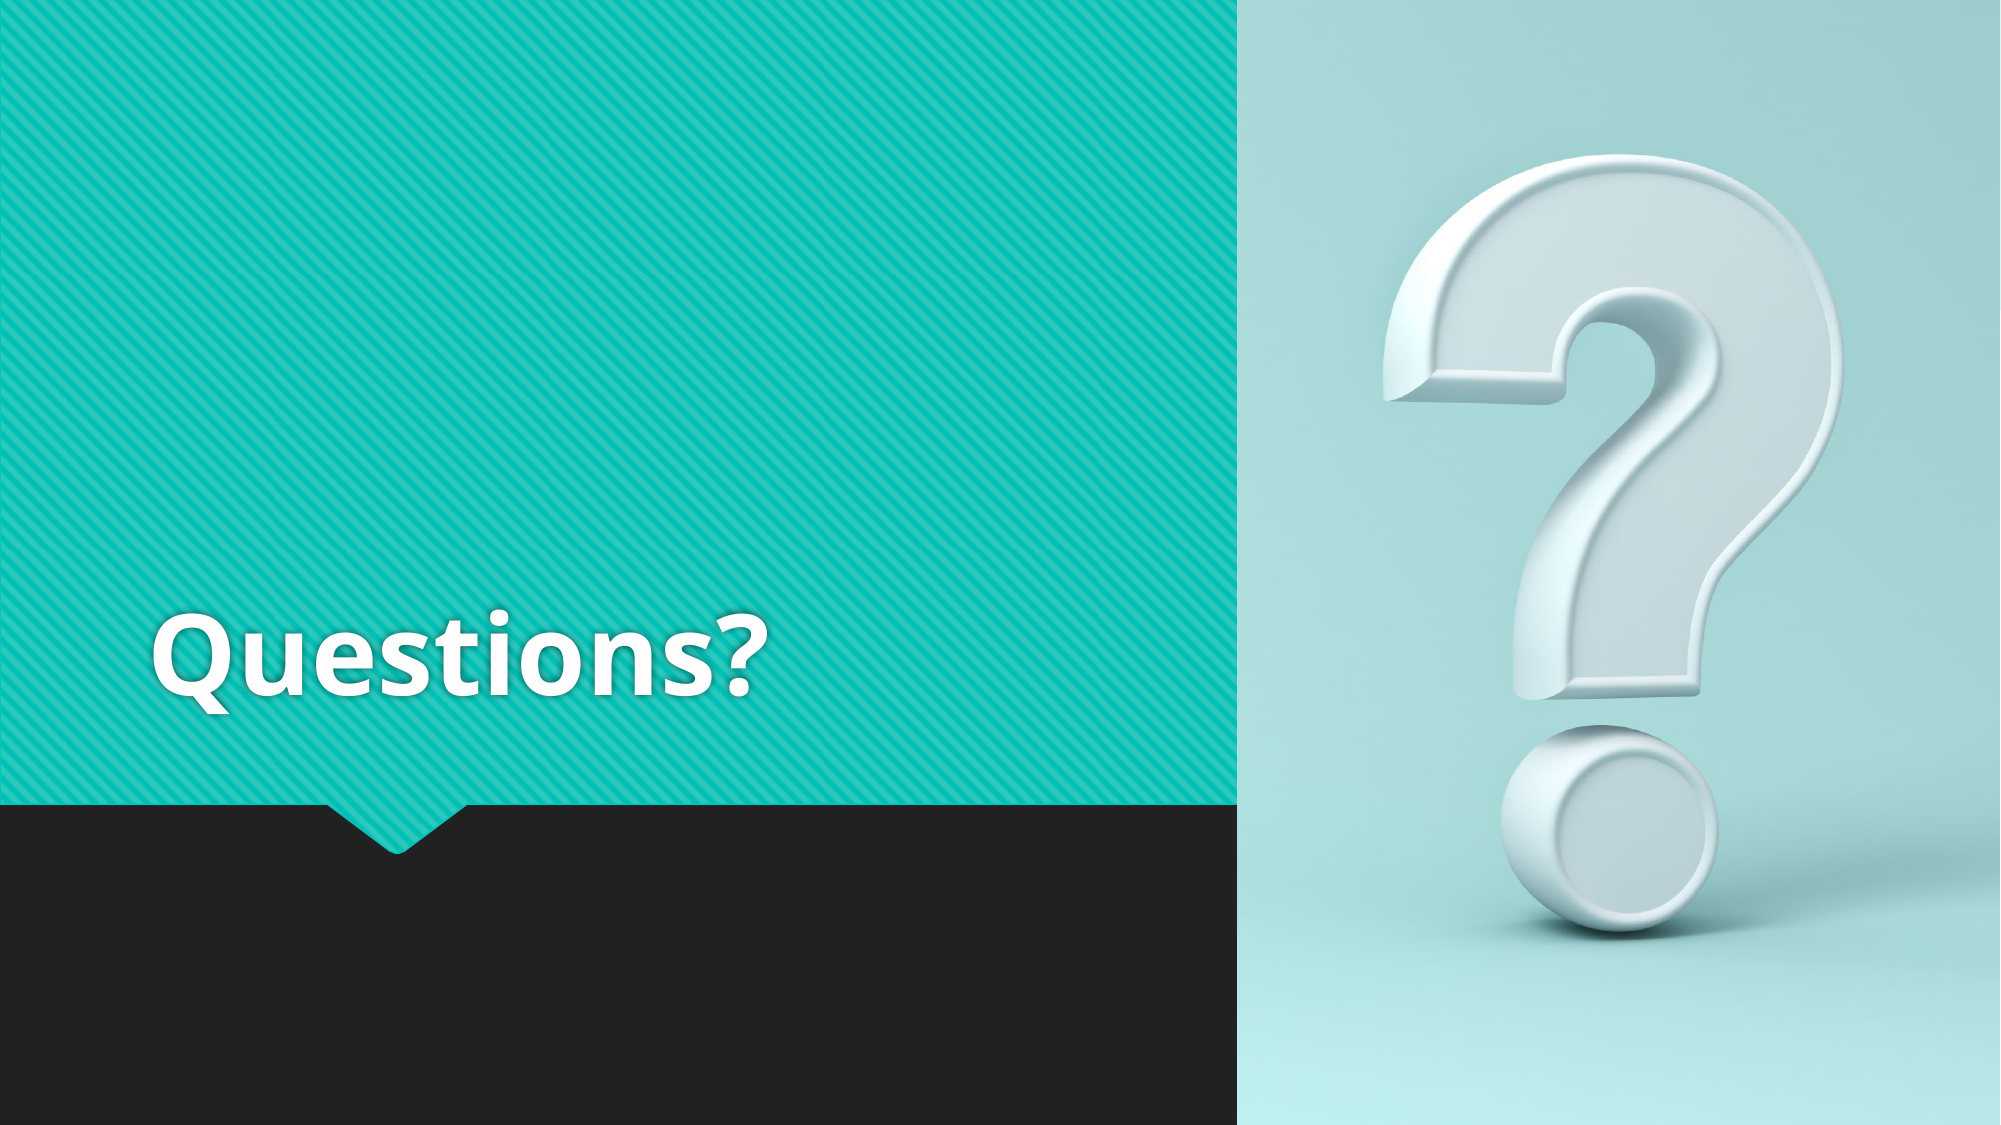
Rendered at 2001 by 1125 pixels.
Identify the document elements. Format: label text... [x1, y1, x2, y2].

text_box [0, 0, 1236, 854]
title Questions? [132, 104, 1191, 726]
picture [1236, 0, 2000, 1125]
